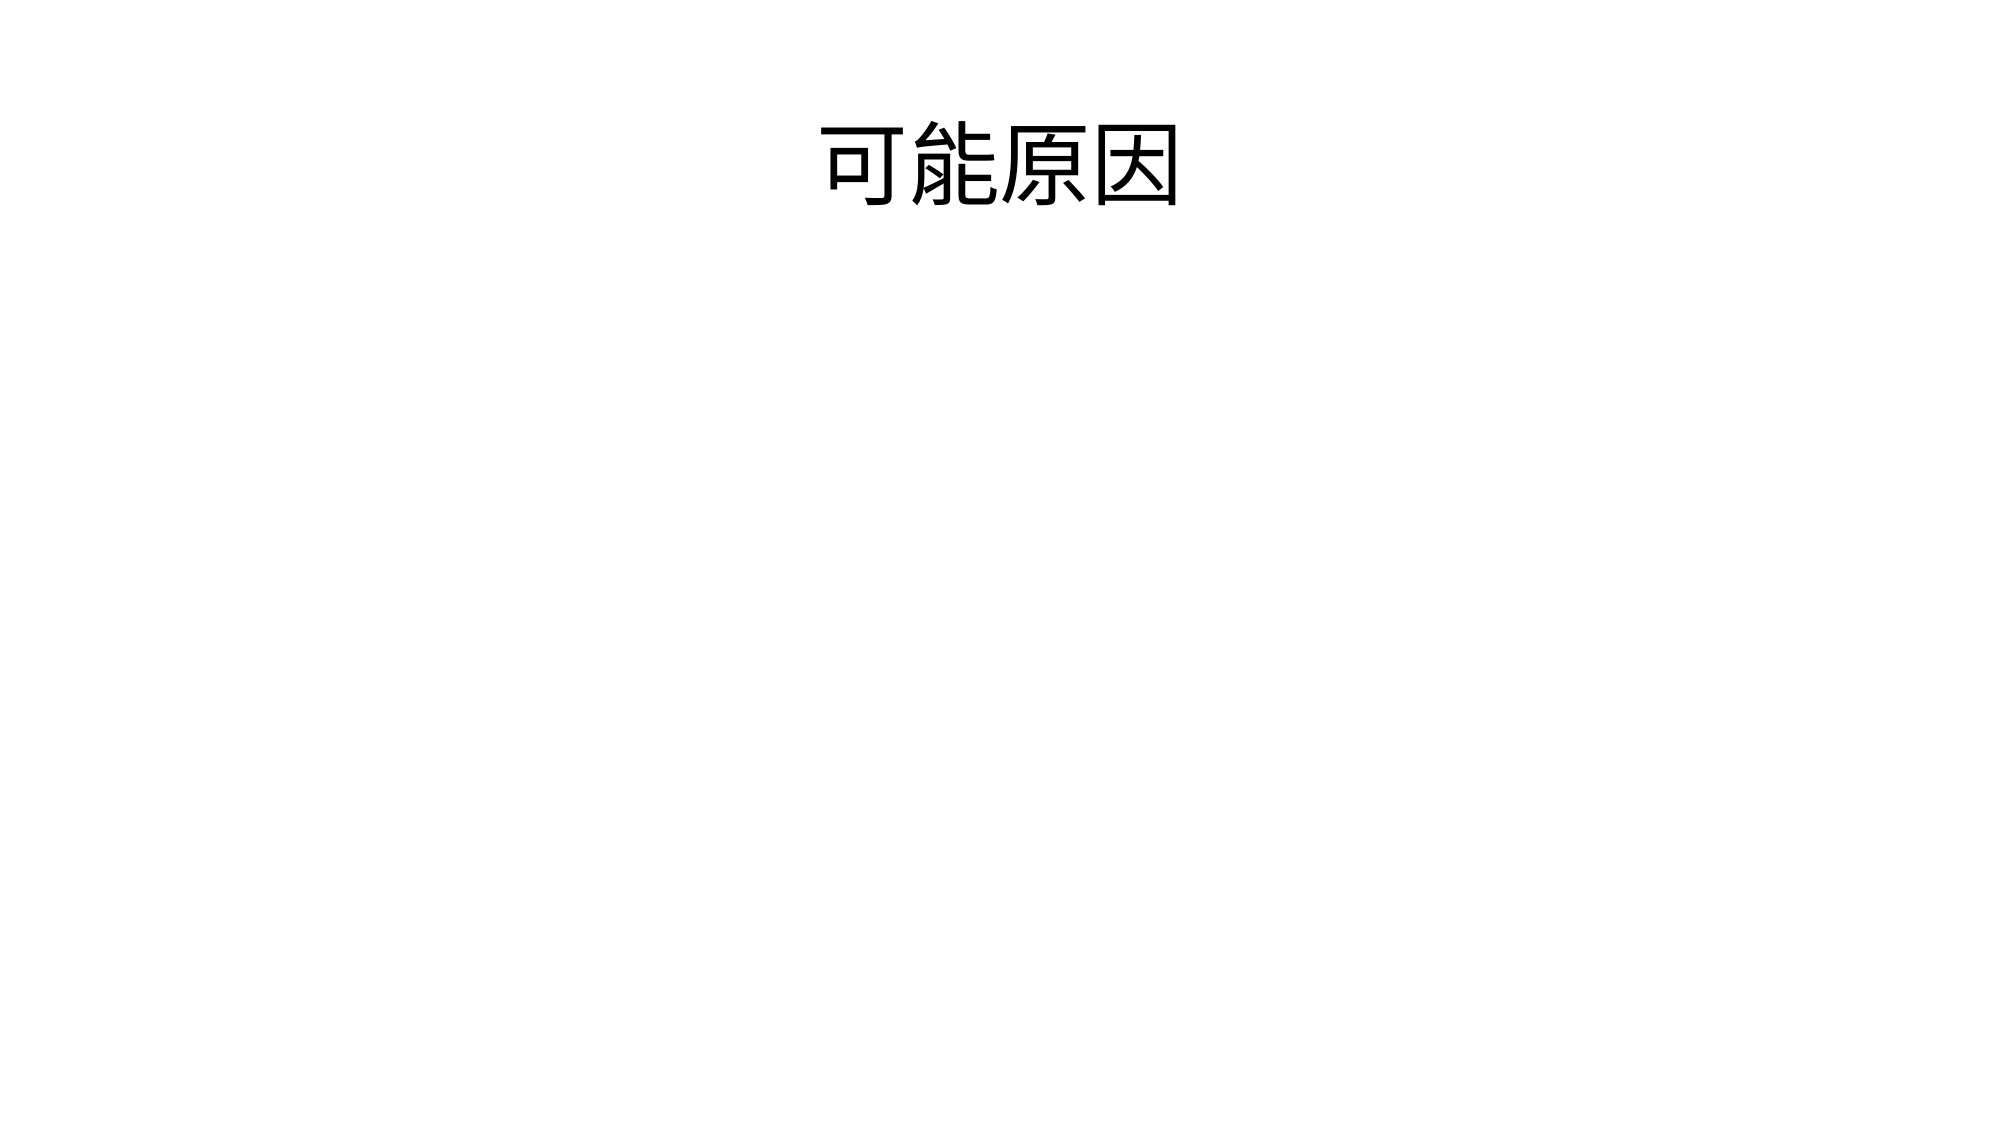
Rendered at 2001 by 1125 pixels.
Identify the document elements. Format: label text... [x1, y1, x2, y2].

title 可能原因 [137, 59, 1863, 278]
